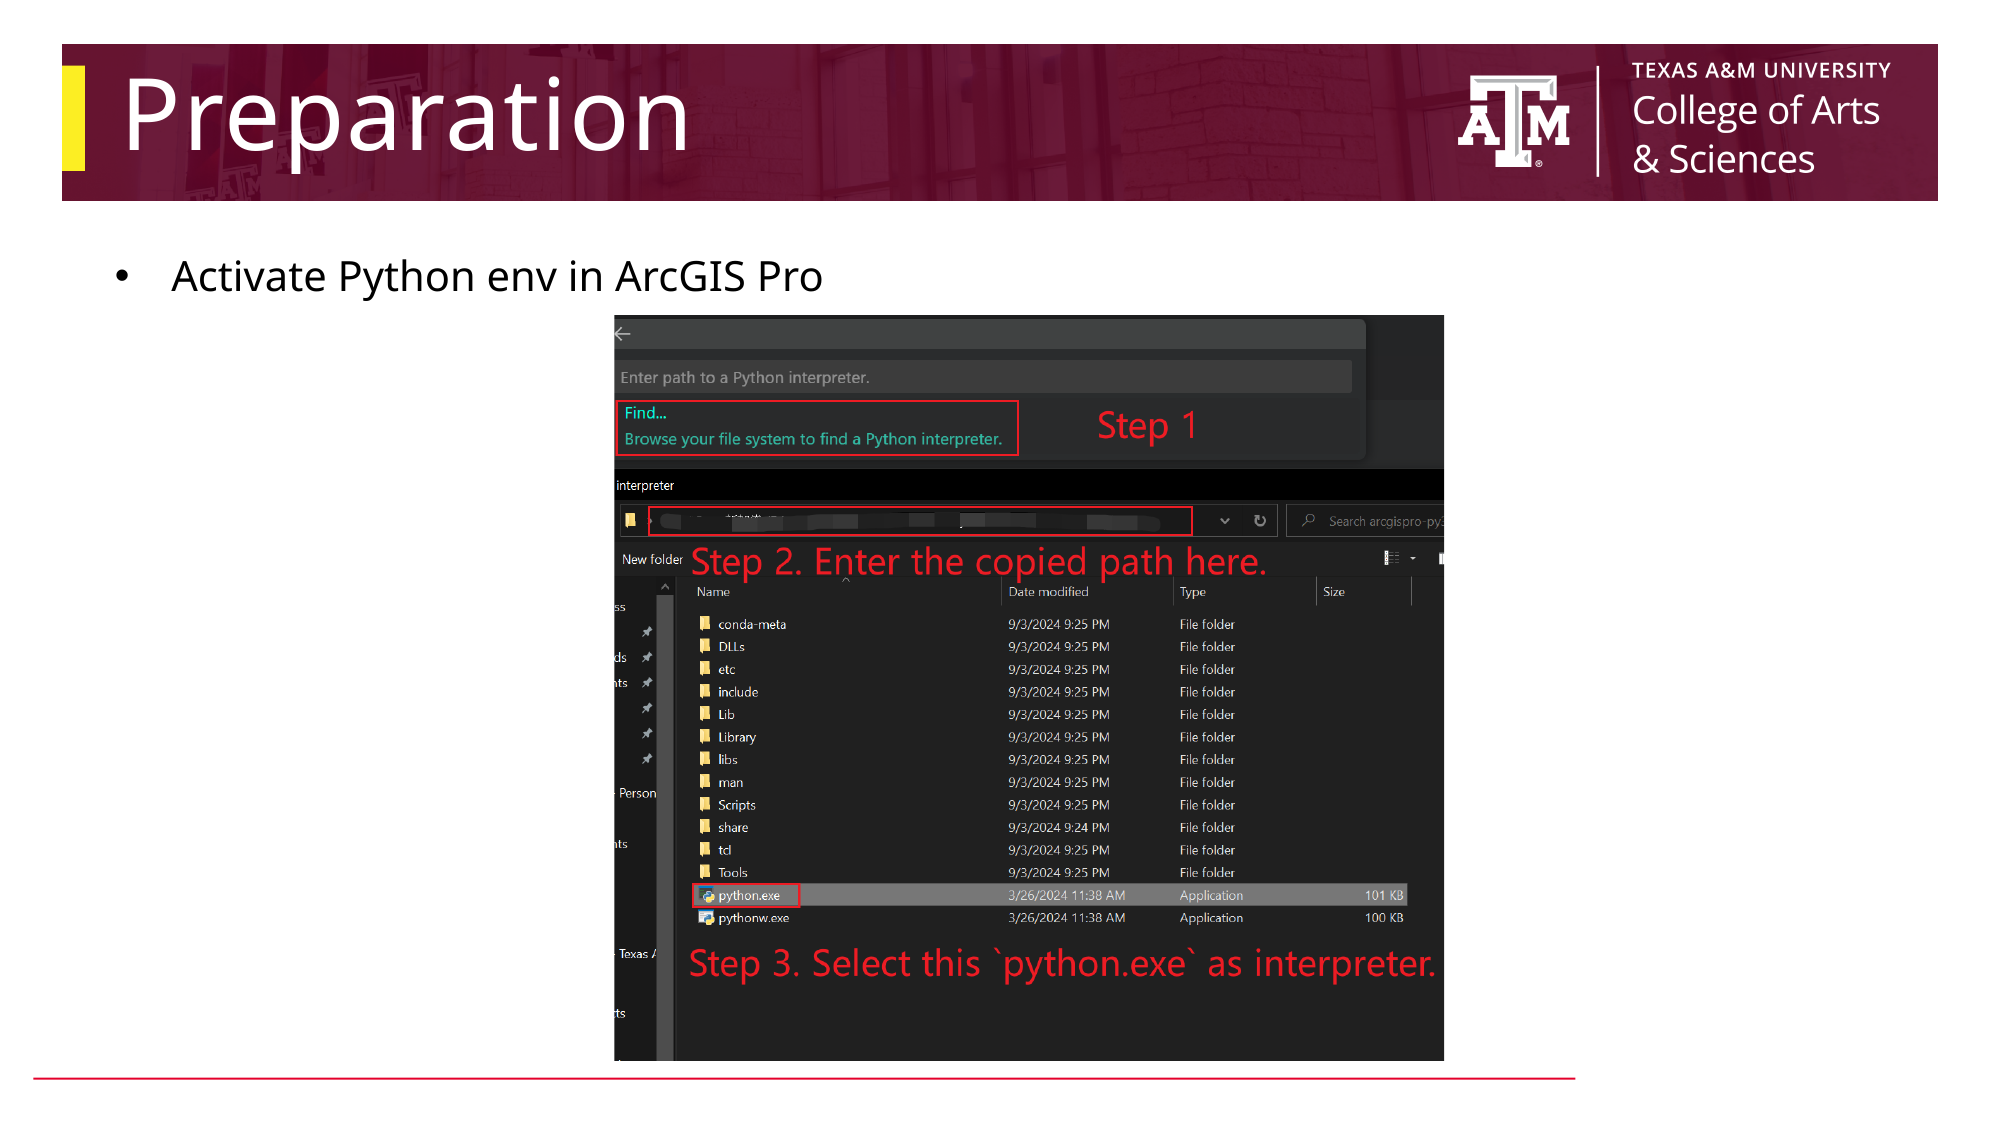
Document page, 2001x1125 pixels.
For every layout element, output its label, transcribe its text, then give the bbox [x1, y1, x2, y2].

picture [1367, 44, 1938, 201]
list Activate Python env in ArcGIS Pro [99, 242, 1192, 309]
picture [62, 44, 105, 201]
picture [614, 315, 1445, 1061]
title Preparation [105, 16, 1367, 205]
